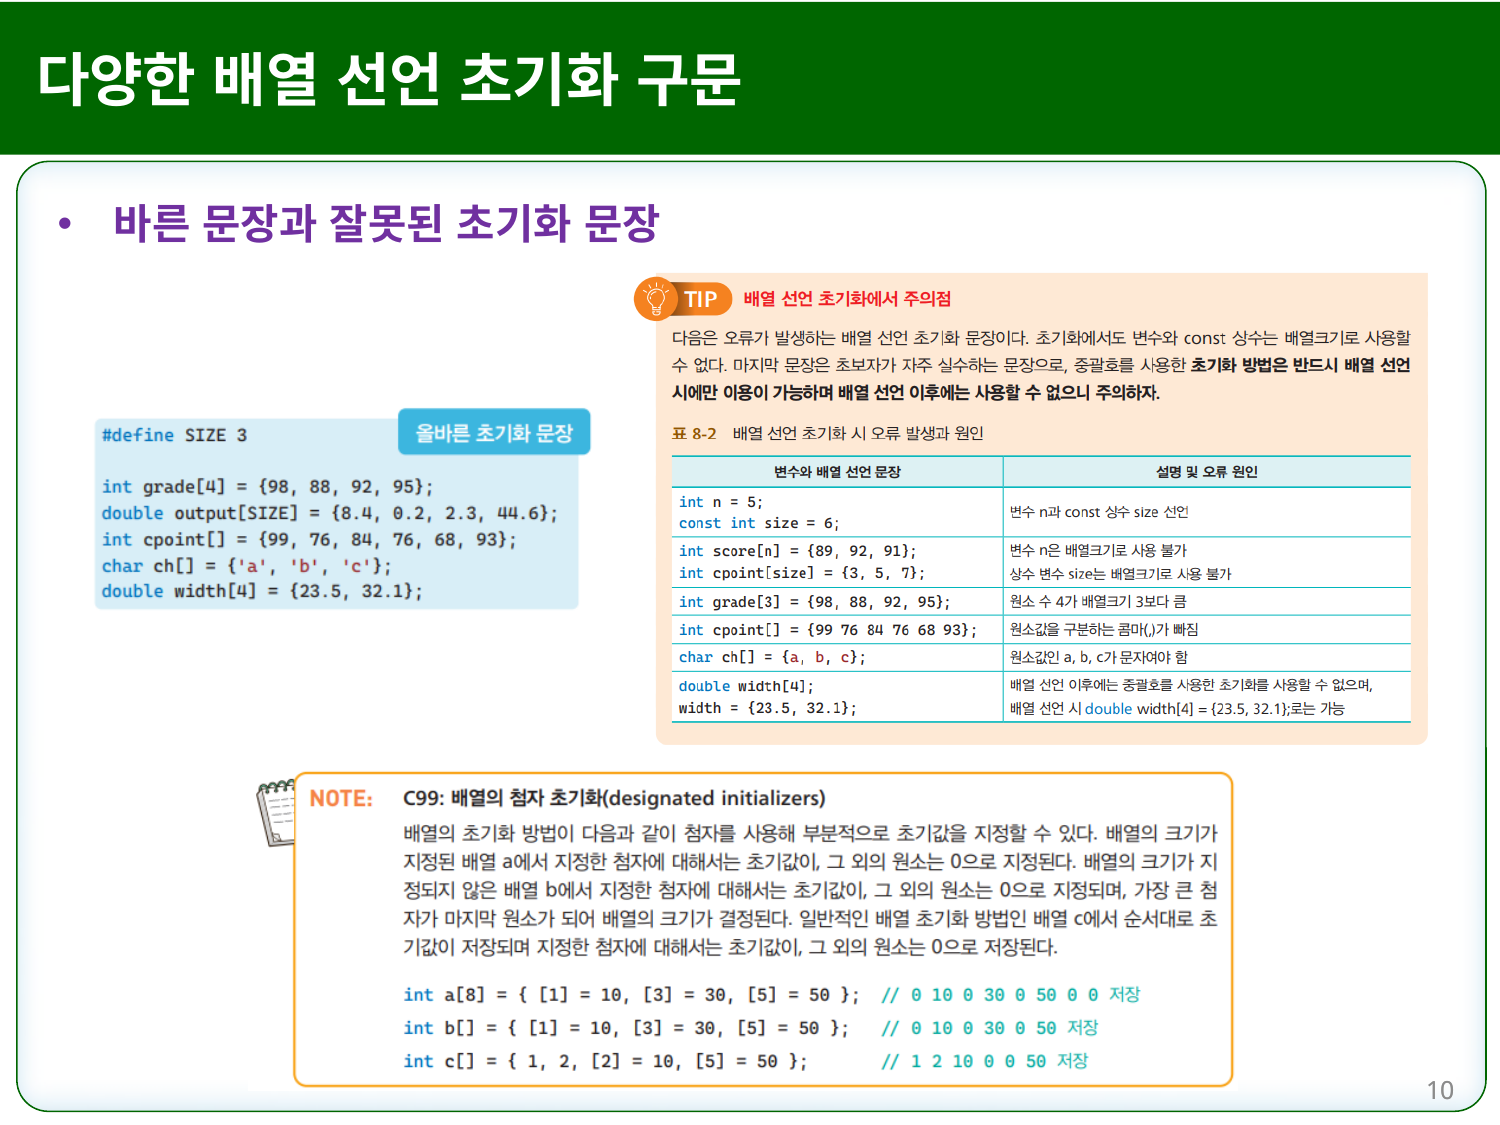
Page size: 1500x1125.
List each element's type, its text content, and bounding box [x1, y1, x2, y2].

picture [248, 766, 1238, 1091]
title 다양한 배열 선언 초기화 구문 [21, 40, 1476, 115]
slide_number 10 [1119, 1071, 1470, 1112]
picture [628, 265, 1432, 753]
picture [85, 399, 598, 617]
list 바른 문장과 잘못된 초기화 문장 [42, 190, 1454, 1065]
